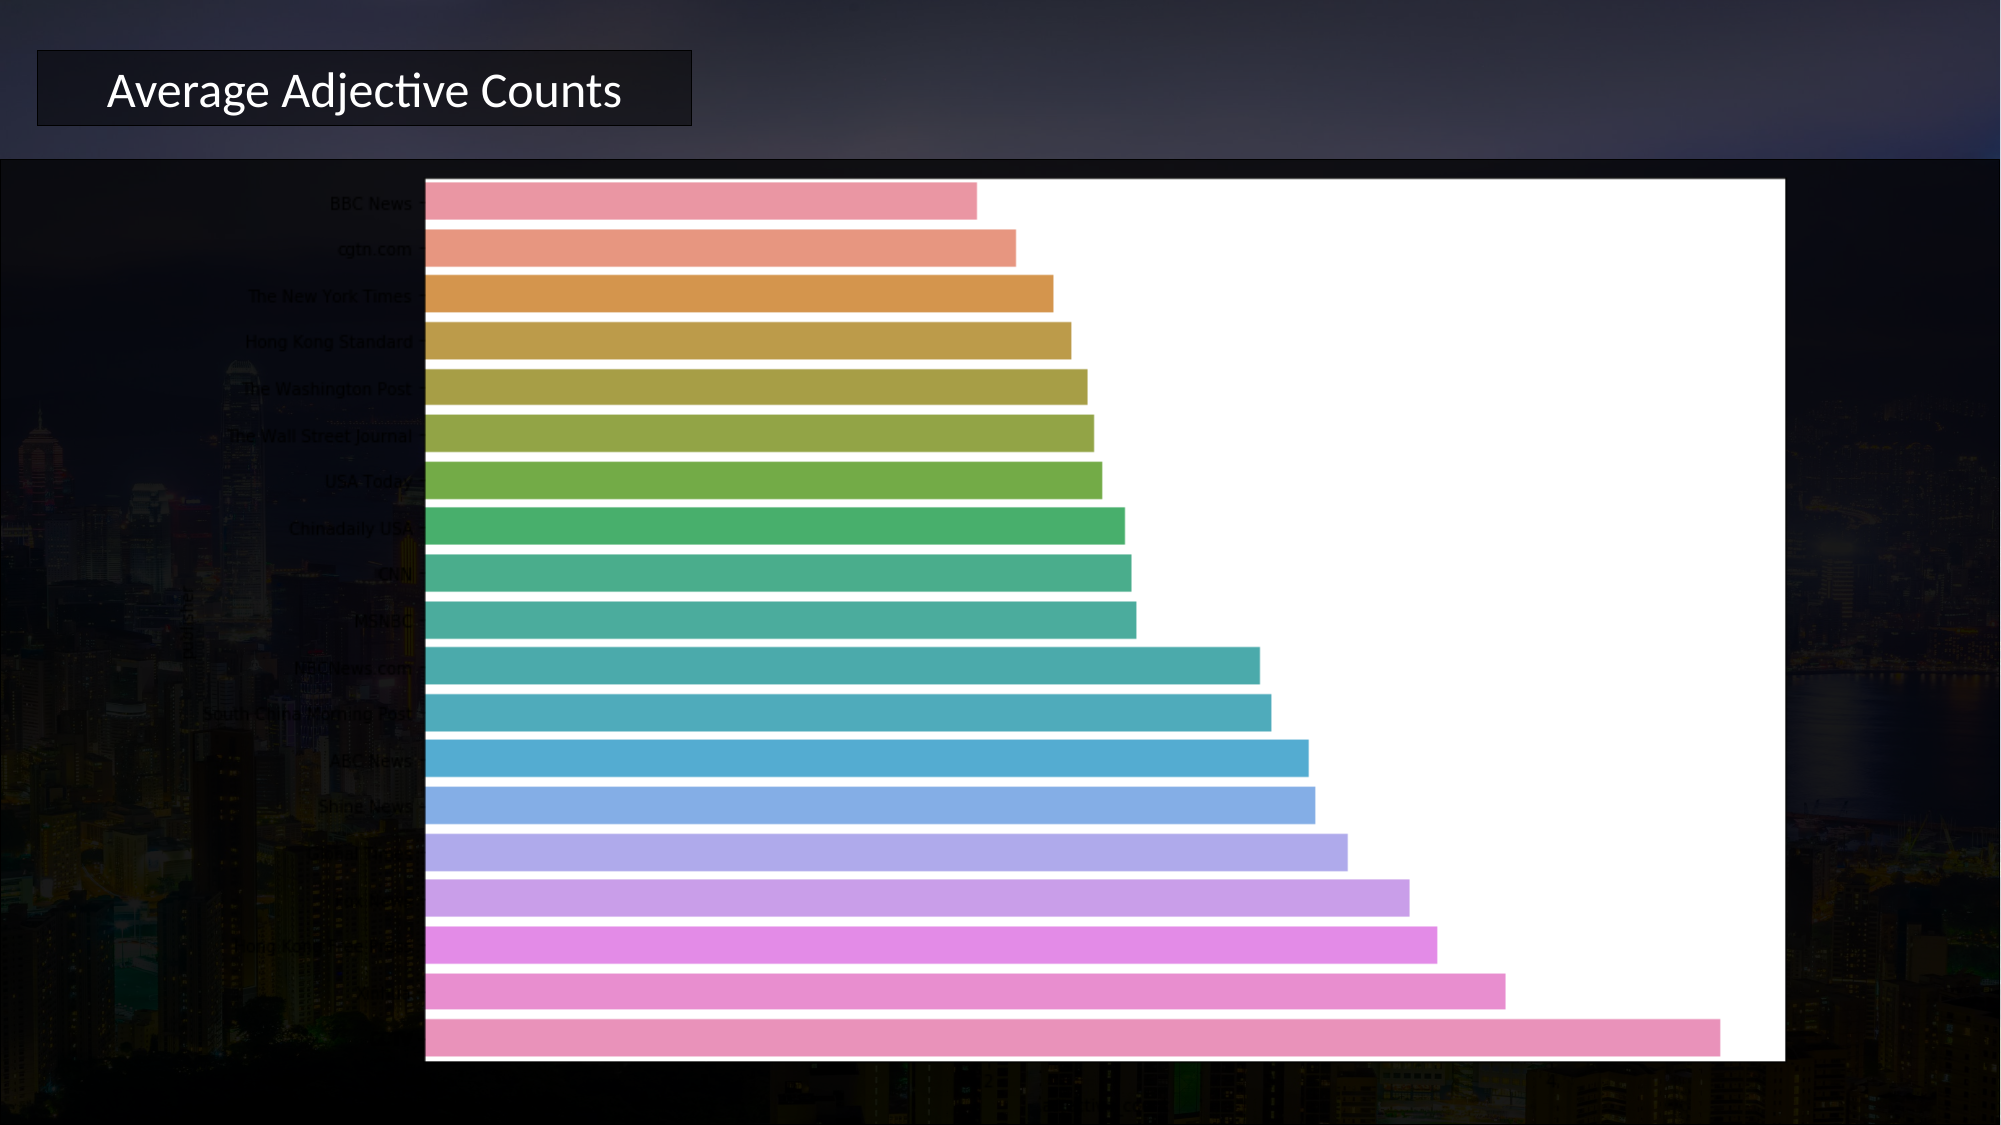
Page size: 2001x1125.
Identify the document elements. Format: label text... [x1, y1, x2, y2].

picture [169, 168, 1797, 1125]
text_box Average Adjective Counts [37, 50, 692, 126]
picture [0, 0, 2001, 1125]
